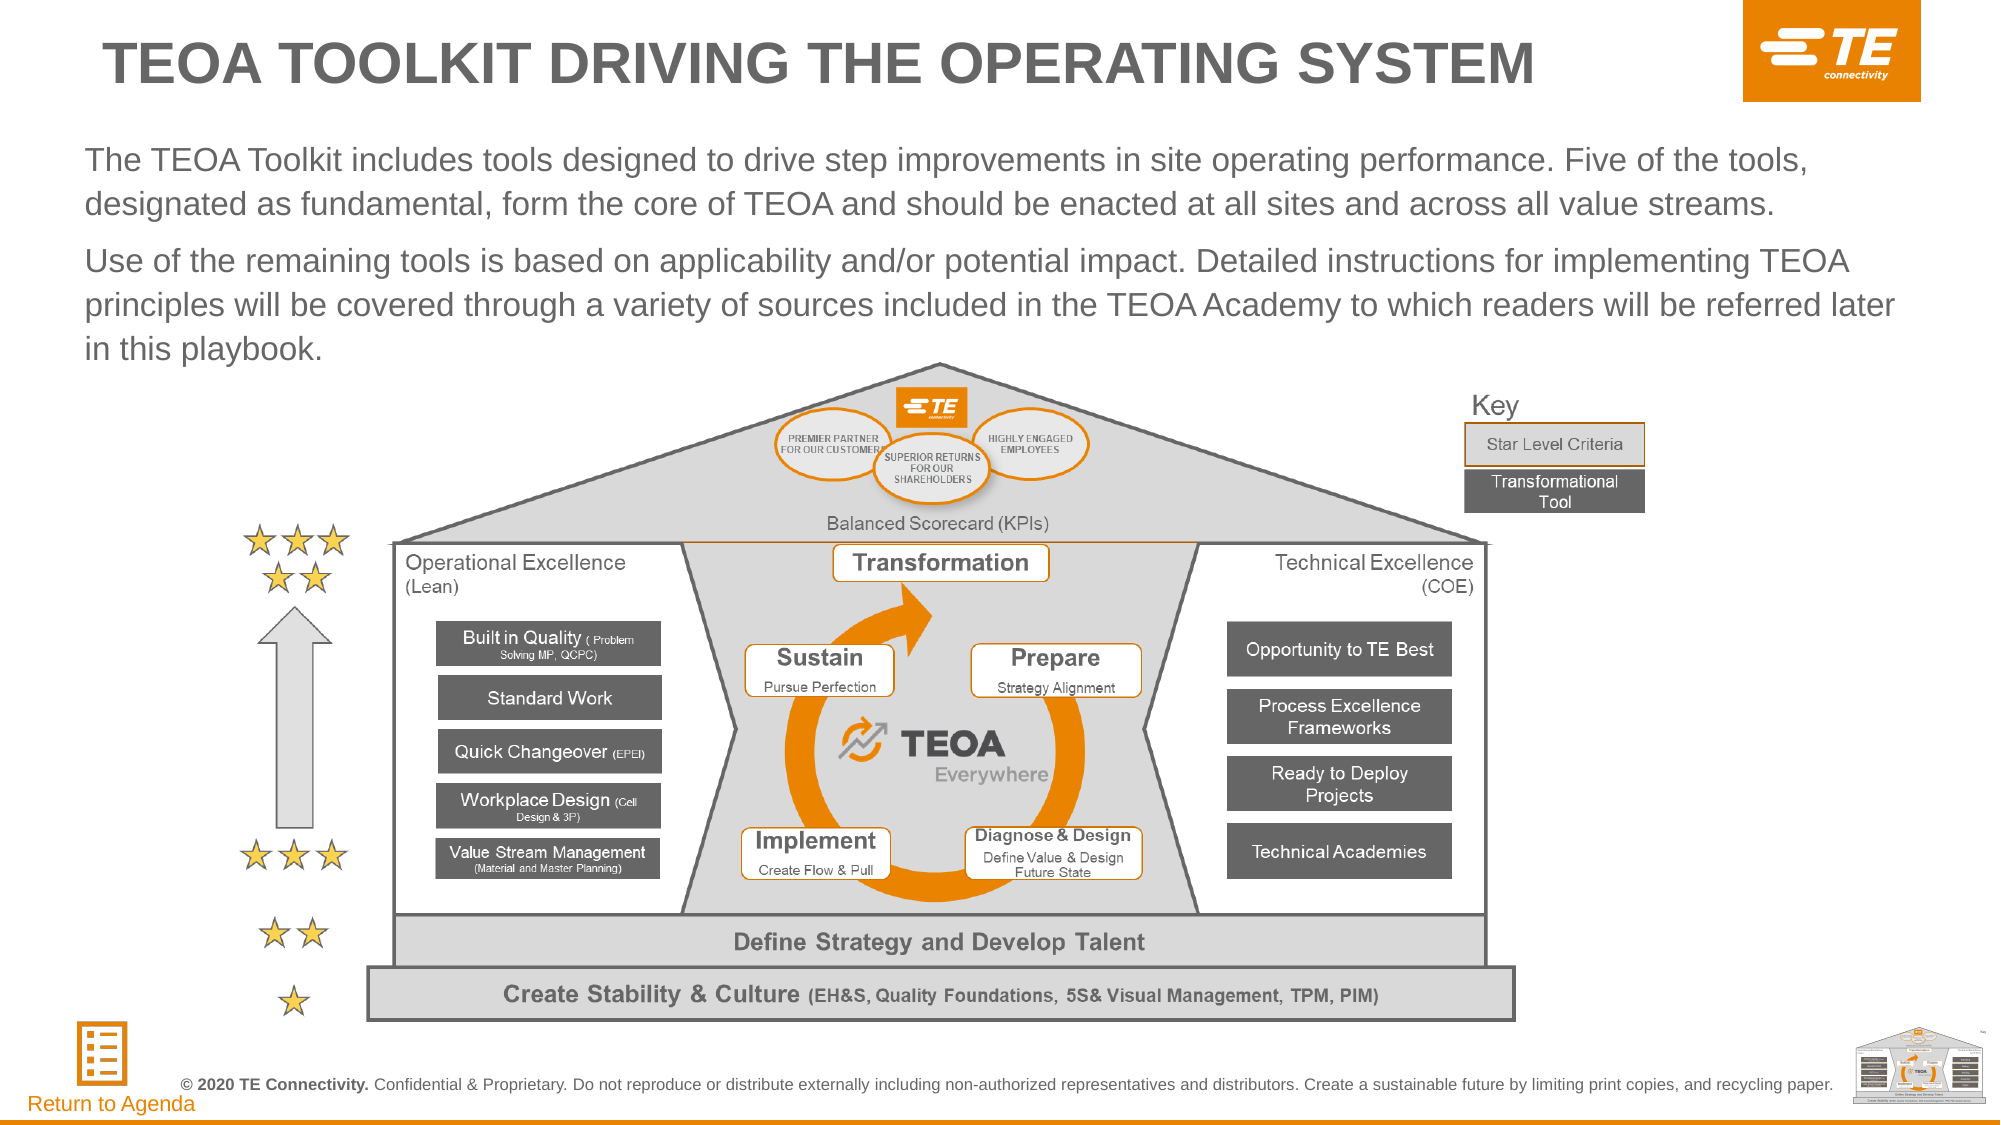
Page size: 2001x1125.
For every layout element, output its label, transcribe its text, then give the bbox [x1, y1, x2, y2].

title TEOA TOOLKIT DRIVING THE OPERATING SYSTEM [102, 25, 1715, 101]
list The TEOA Toolkit includes tools designed to drive step improvements in site operating performance. Five of the tools, designated as fundamental, form the core of TEOA and should be enacted at all sites and across all value streams. Use of the remaining tools is based on applicability and/or potential impact. Detailed instructions for implementing TEOA principles will be covered through a variety of sources included in the TEOA Academy to which readers will be referred later in this playbook. [84, 134, 1916, 433]
picture [238, 361, 1645, 1023]
picture [1743, 0, 1921, 102]
picture [1853, 1027, 1988, 1104]
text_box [5, 1015, 218, 1125]
